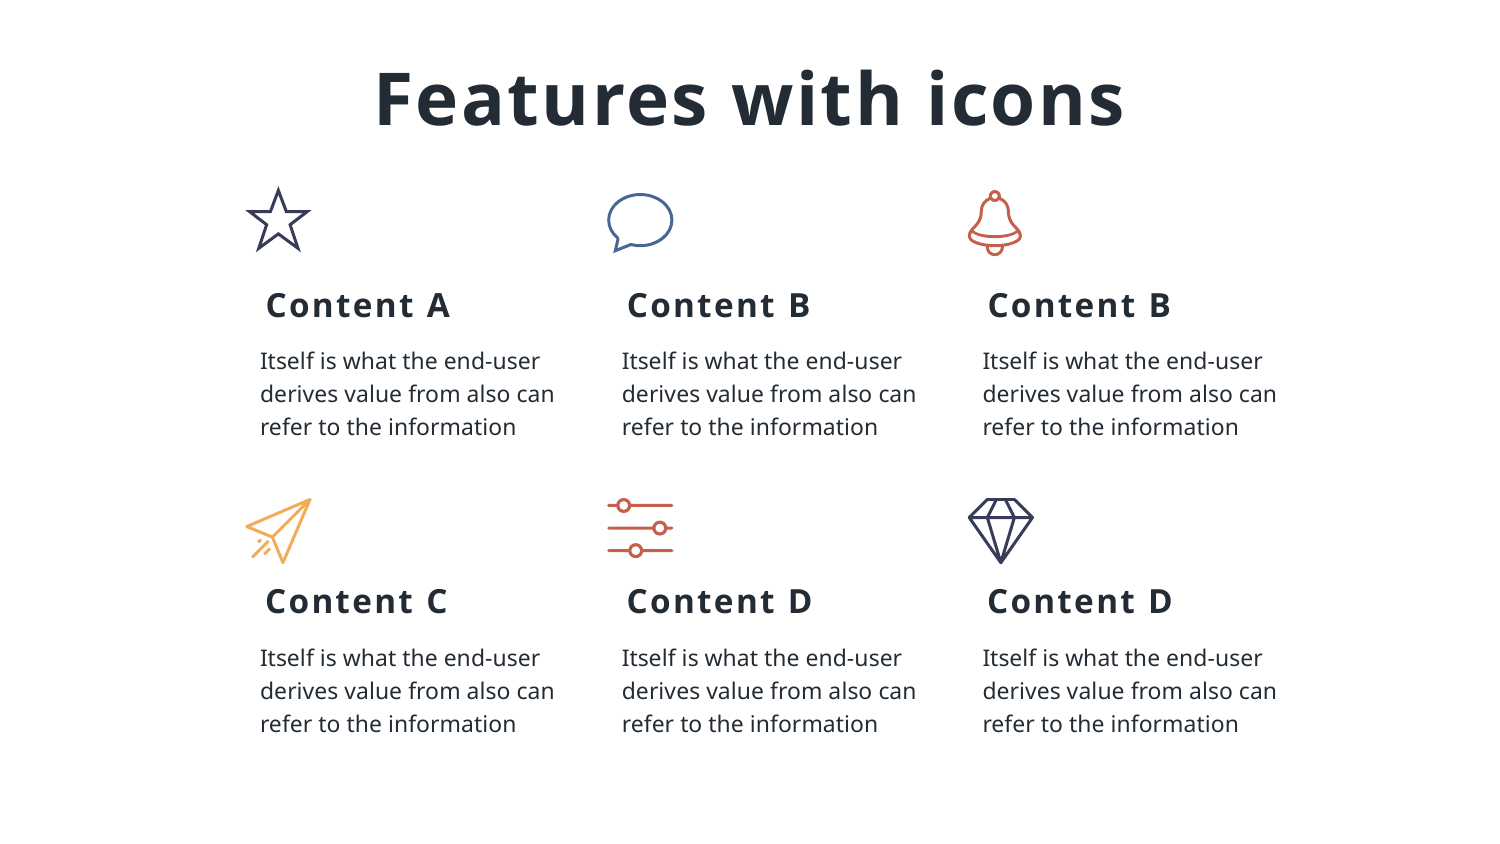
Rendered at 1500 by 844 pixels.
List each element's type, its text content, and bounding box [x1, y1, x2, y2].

text_box Itself is what the end-user derives value from also can refer to the information [245, 334, 577, 448]
text_box Content D [611, 573, 828, 628]
text_box Content C [250, 573, 463, 628]
text_box Features with icons [358, 45, 1142, 148]
text_box [607, 498, 674, 514]
text_box Itself is what the end-user derives value from also can refer to the information [607, 630, 939, 744]
text_box Itself is what the end-user derives value from also can refer to the information [245, 630, 577, 744]
text_box Itself is what the end-user derives value from also can refer to the information [607, 334, 939, 448]
text_box [967, 498, 1034, 565]
text_box Itself is what the end-user derives value from also can refer to the information [967, 334, 1299, 448]
text_box Content A [250, 276, 466, 332]
text_box [245, 186, 312, 253]
text_box [607, 543, 674, 559]
text_box Itself is what the end-user derives value from also can refer to the information [967, 630, 1299, 744]
text_box [607, 193, 674, 254]
text_box [245, 498, 312, 565]
text_box Content B [612, 276, 826, 332]
text_box [607, 520, 674, 536]
text_box [967, 190, 1022, 257]
text_box Content D [972, 573, 1189, 628]
text_box Content B [972, 276, 1187, 332]
